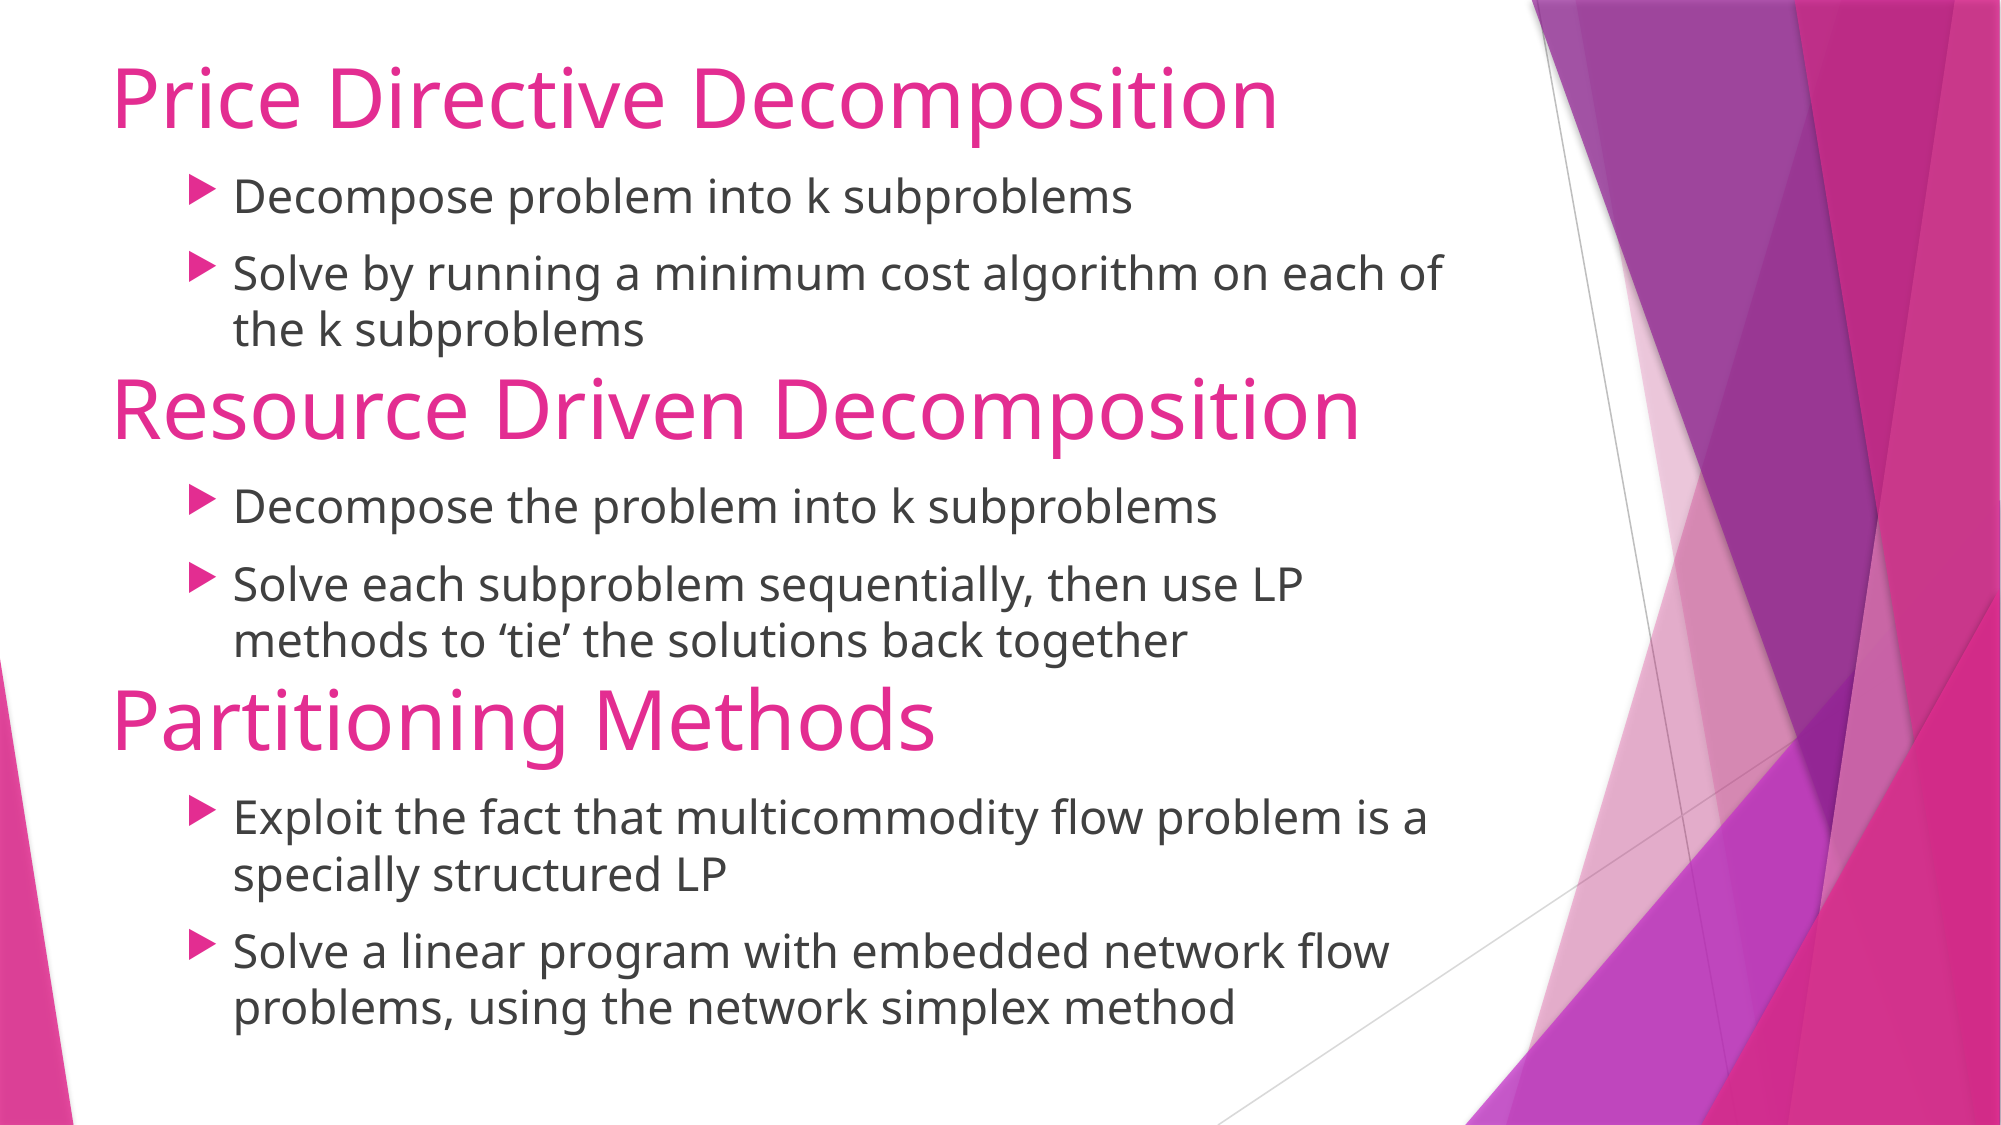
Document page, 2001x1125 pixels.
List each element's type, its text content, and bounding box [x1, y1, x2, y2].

text_box Price Directive Decomposition Decompose problem into k subproblems Solve by running a minimum cost algorithm on each of the k subproblems Resource Driven Decomposition Decompose the problem into k subproblems Solve each subproblem sequentially, then use LP methods to ‘tie’ the solutions back together Partitioning Methods Exploit the fact that multicommodity flow problem is a specially structured LP Solve a linear program with embedded network flow problems, using the network simplex method [95, 37, 1507, 1125]
